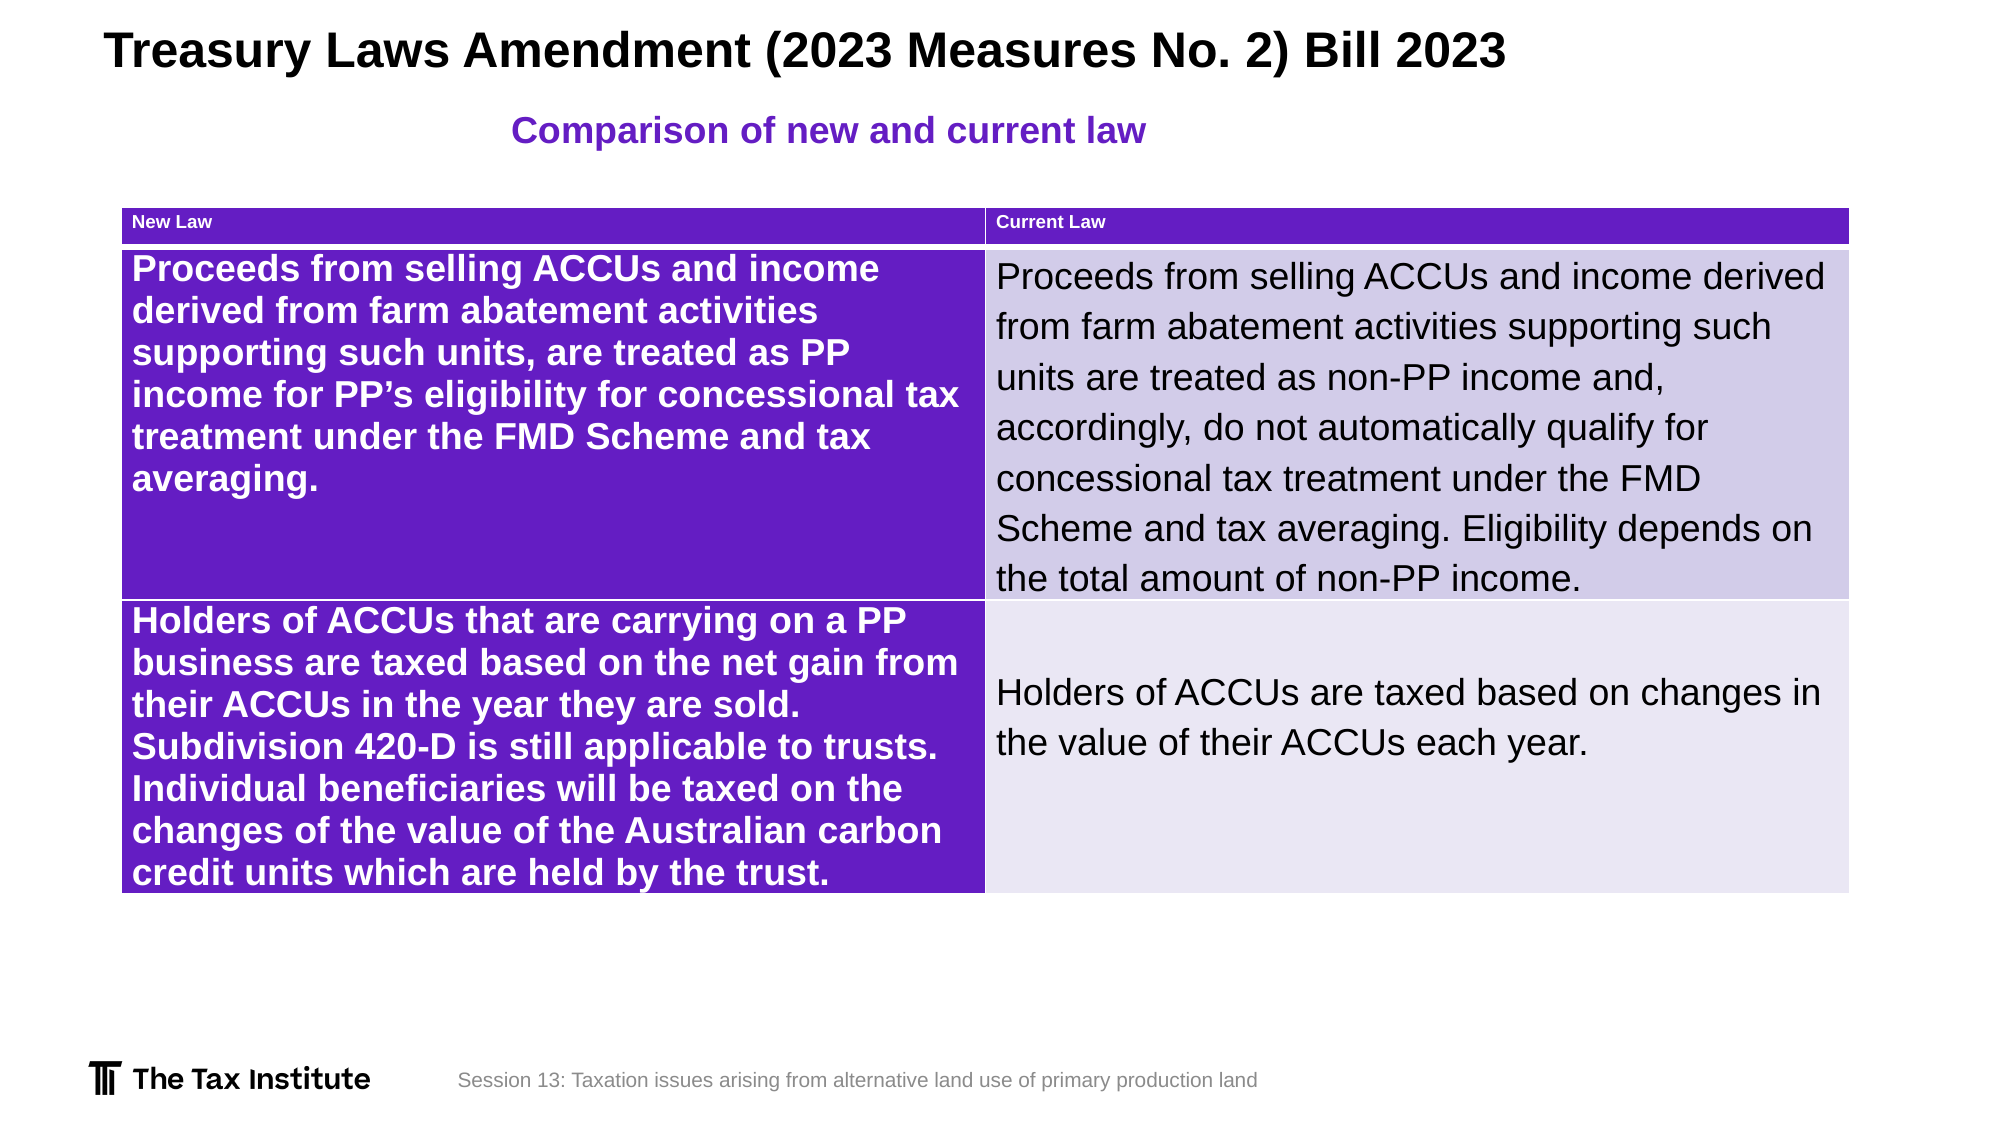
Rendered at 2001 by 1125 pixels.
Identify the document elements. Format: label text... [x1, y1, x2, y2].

table_cell Holders of ACCUs are taxed based on changes in the value of their ACCUs each year. [986, 601, 1849, 893]
table_header Current Law [986, 208, 1849, 244]
picture [88, 1061, 370, 1095]
list Comparison of new and current law [496, 85, 1382, 159]
table_cell Holders of ACCUs that are carrying on a PP business are taxed based on the net gain from their ACCUs in the year they are sold. Subdivision 420-D is still applicable to trusts. Individual beneficiaries will be taxed on the changes of the value of the Australian carbon credit units which are held by the trust. [122, 601, 985, 893]
table_cell Proceeds from selling ACCUs and income derived from farm abatement activities supporting such units, are treated as PP income for PP’s eligibility for concessional tax treatment under the FMD Scheme and tax averaging. [122, 250, 985, 599]
table_cell Proceeds from selling ACCUs and income derived from farm abatement activities supporting such units are treated as non-PP income and, accordingly, do not automatically qualify for concessional tax treatment under the FMD Scheme and tax averaging. Eligibility depends on the total amount of non-PP income. [986, 250, 1849, 599]
title Treasury Laws Amendment (2023 Measures No. 2) Bill 2023 [88, 0, 1890, 85]
footer Session 13: Taxation issues arising from alternative land use of primary production land [442, 1061, 1624, 1097]
table_header New Law [122, 208, 985, 244]
